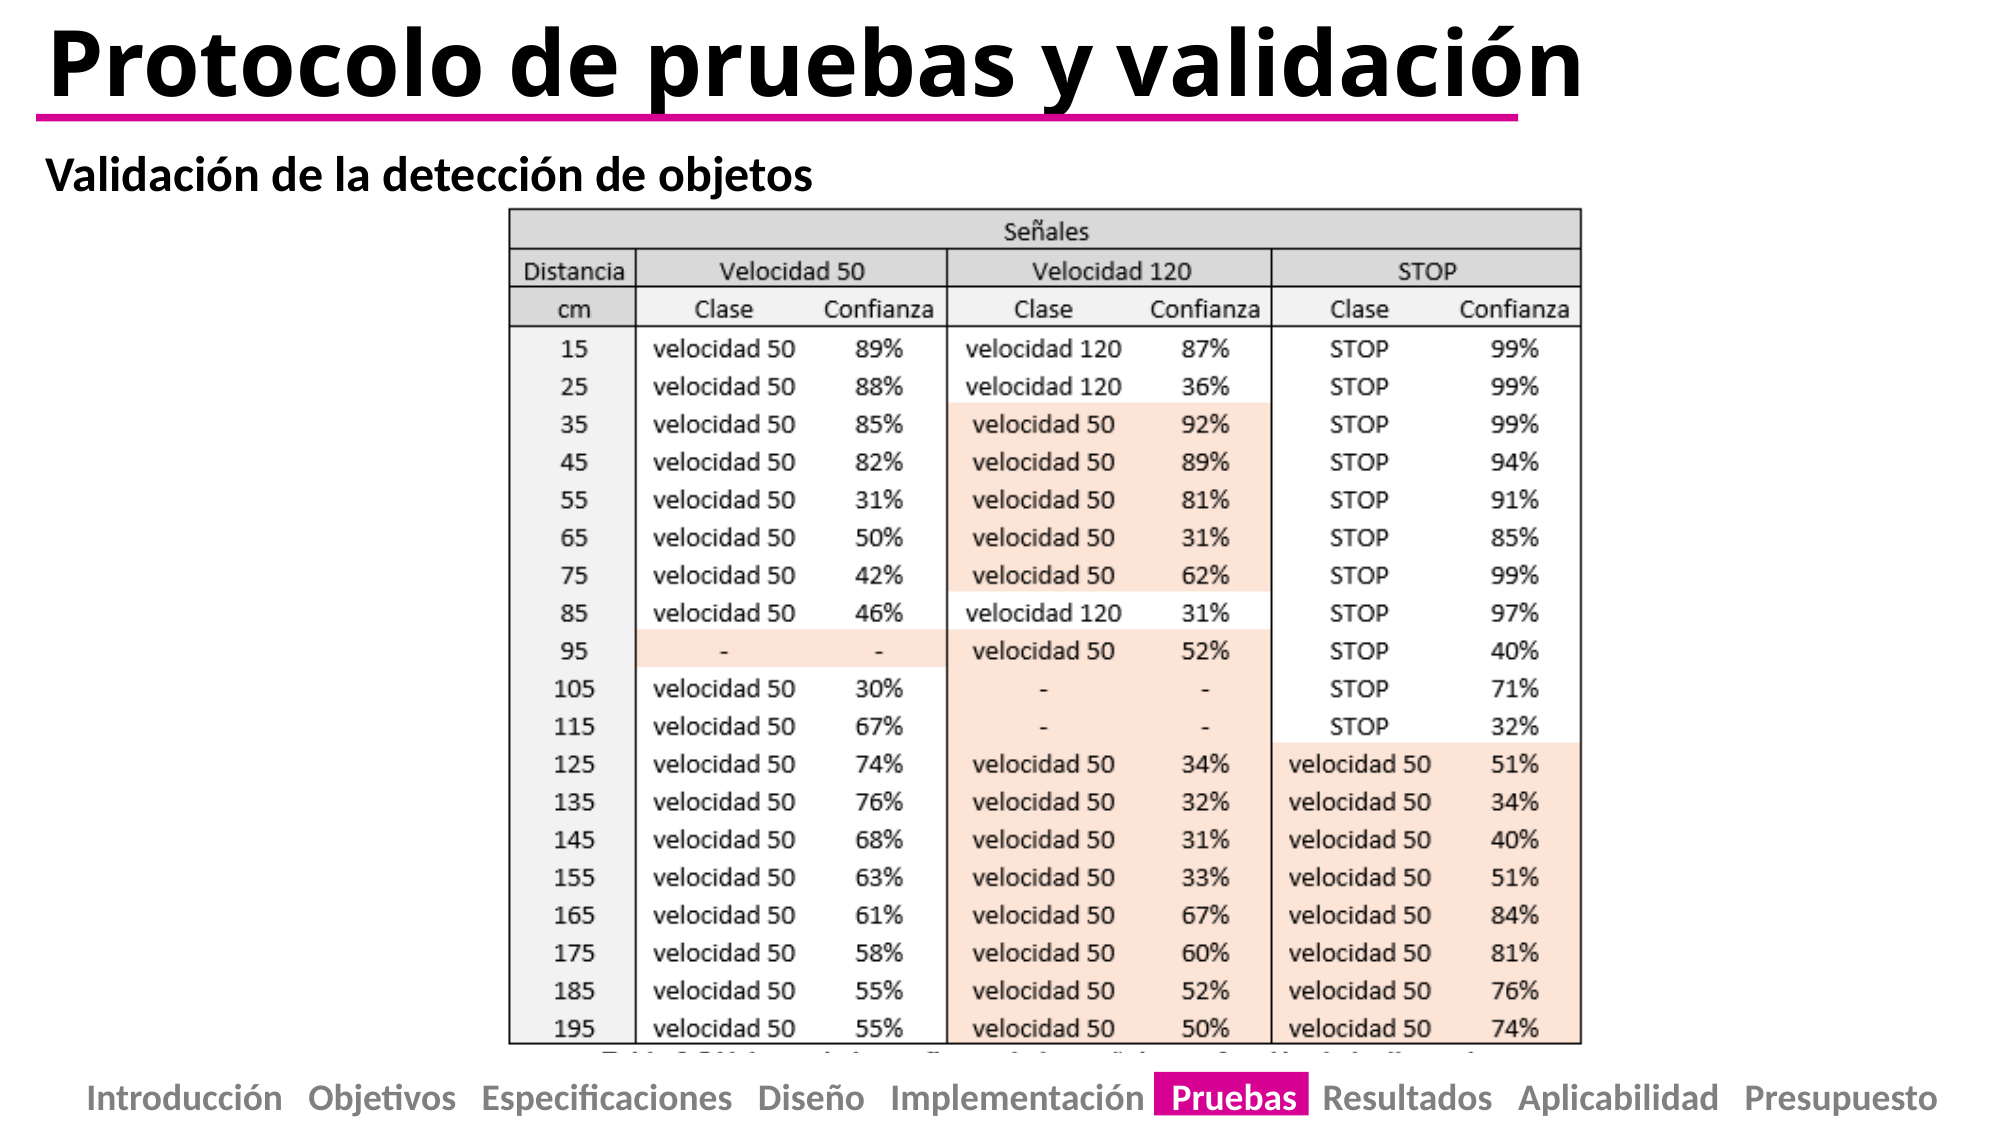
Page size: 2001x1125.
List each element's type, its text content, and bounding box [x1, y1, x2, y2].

text_box Validación de la detección de objetos [31, 134, 1048, 209]
title Protocolo de pruebas y validación [31, 0, 1863, 134]
text_box [35, 113, 1519, 122]
picture [507, 203, 1589, 1053]
text_box Introducción Objetivos Especificaciones Diseño Implementación Pruebas Resultados Aplicabilidad Presupuesto [0, 1065, 2000, 1125]
